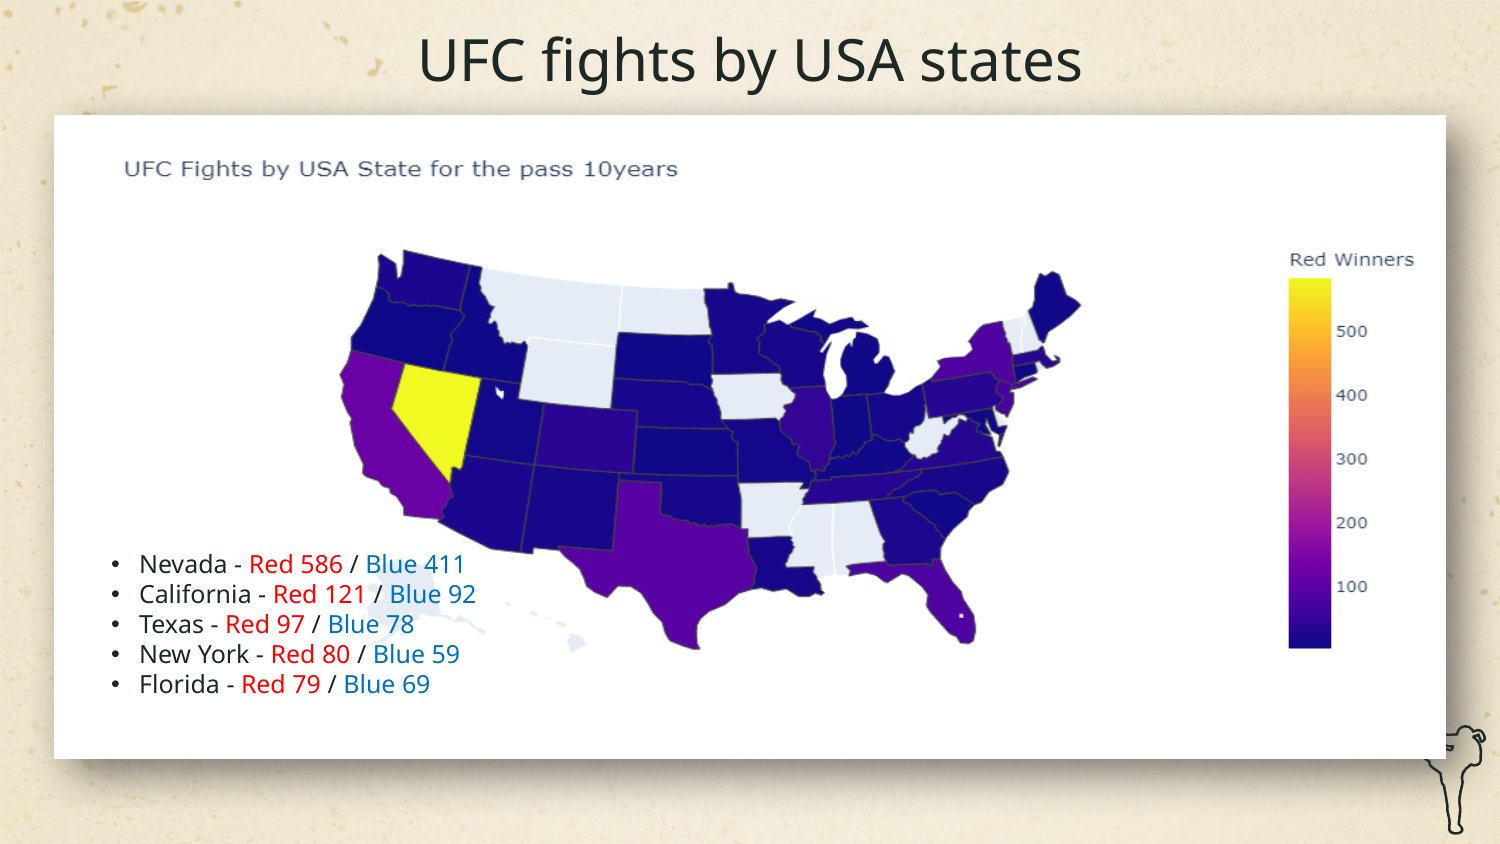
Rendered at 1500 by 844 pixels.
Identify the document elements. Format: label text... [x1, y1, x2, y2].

text_box [1448, 802, 1461, 832]
picture [2, 2, 1500, 844]
text_box [1445, 800, 1464, 835]
title UFC fights by USA states [350, 24, 1150, 97]
